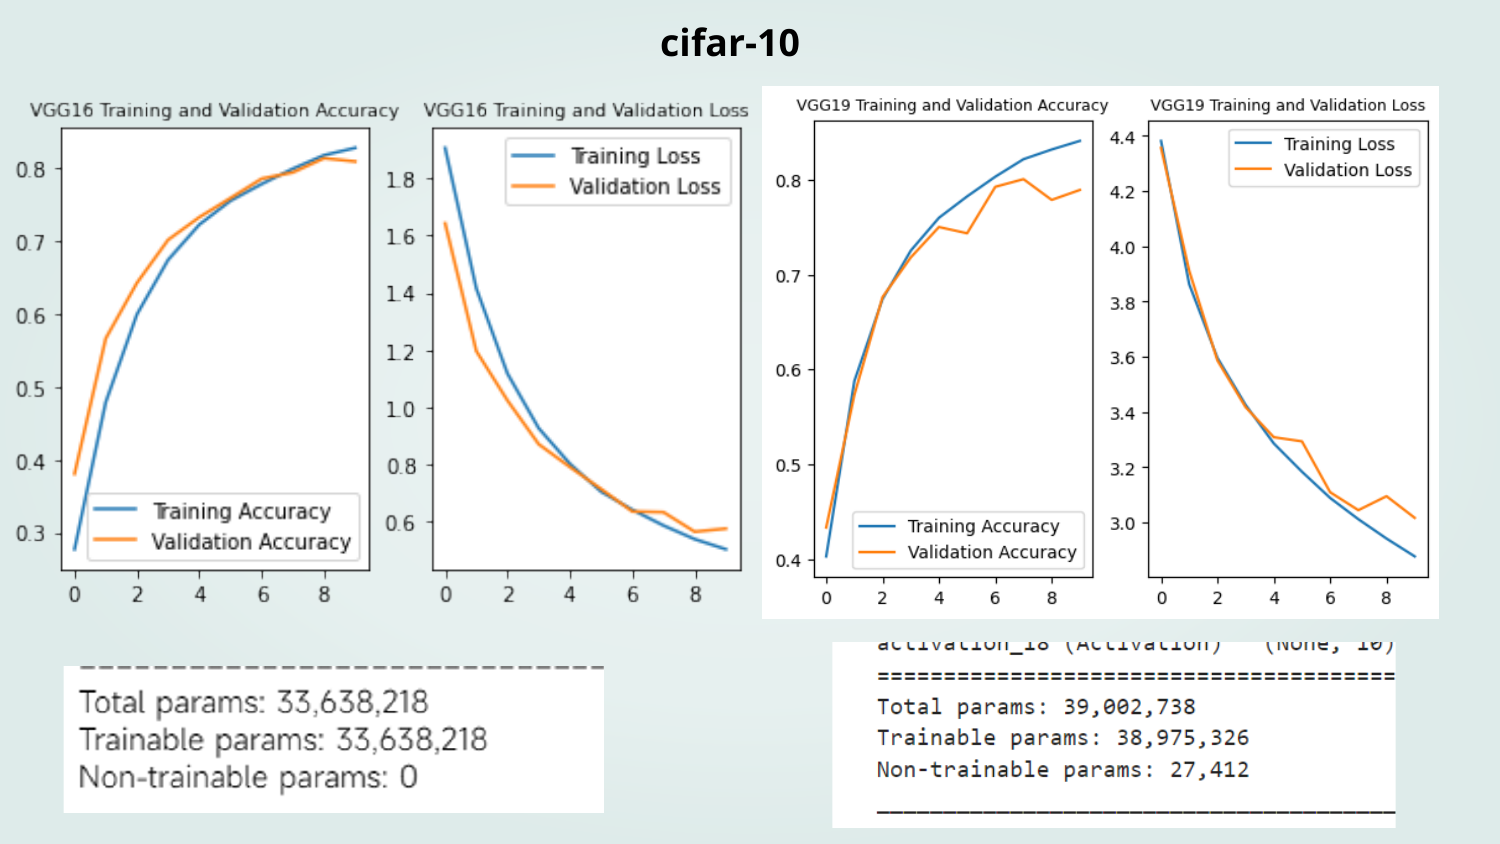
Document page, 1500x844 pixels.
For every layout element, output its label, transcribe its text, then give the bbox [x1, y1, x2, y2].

picture [0, 0, 1500, 844]
text_box cifar-10 [645, 11, 827, 72]
